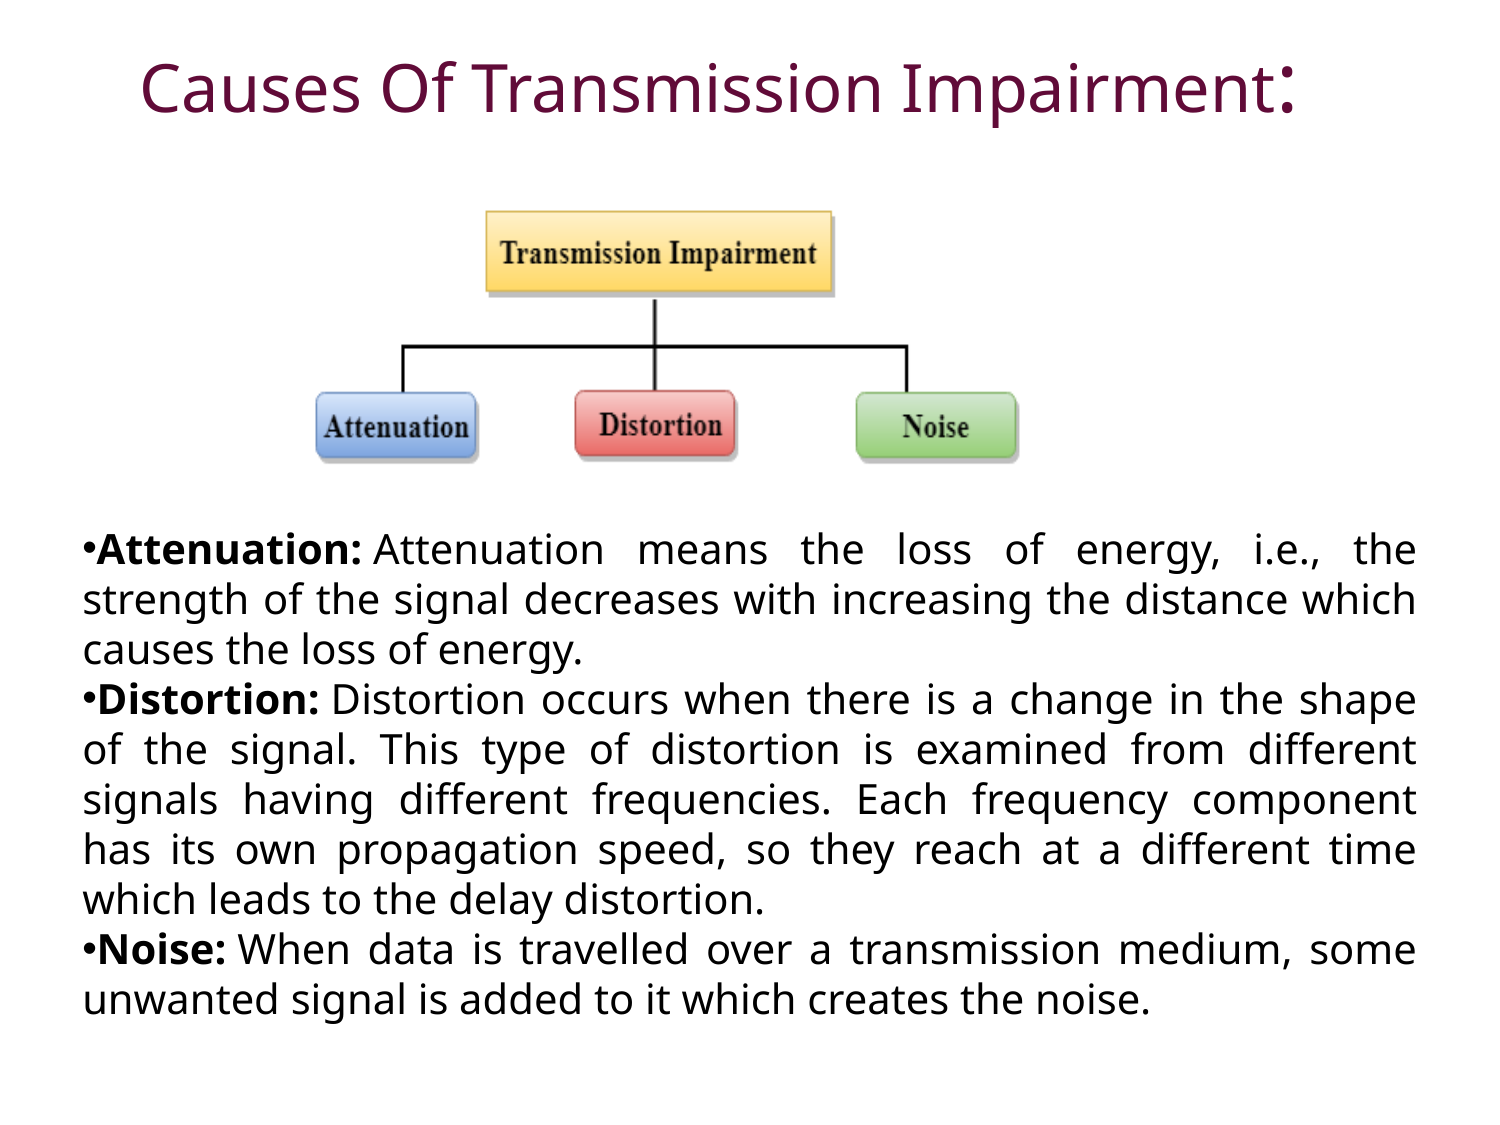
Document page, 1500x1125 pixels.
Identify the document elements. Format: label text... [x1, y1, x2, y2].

list Attenuation: Attenuation means the loss of energy, i.e., the strength of the signal decreases with increasing the distance which causes the loss of energy. Distortion: Distortion occurs when there is a change in the shape of the signal. This type of distortion is examined from different signals having different frequencies. Each frequency component has its own propagation speed, so they reach at a different time which leads to the delay distortion. Noise: When data is travelled over a transmission medium, some unwanted signal is added to it which creates the noise. [82, 162, 1418, 991]
picture [299, 179, 1088, 501]
title Causes Of Transmission Impairment: [139, 29, 1361, 162]
